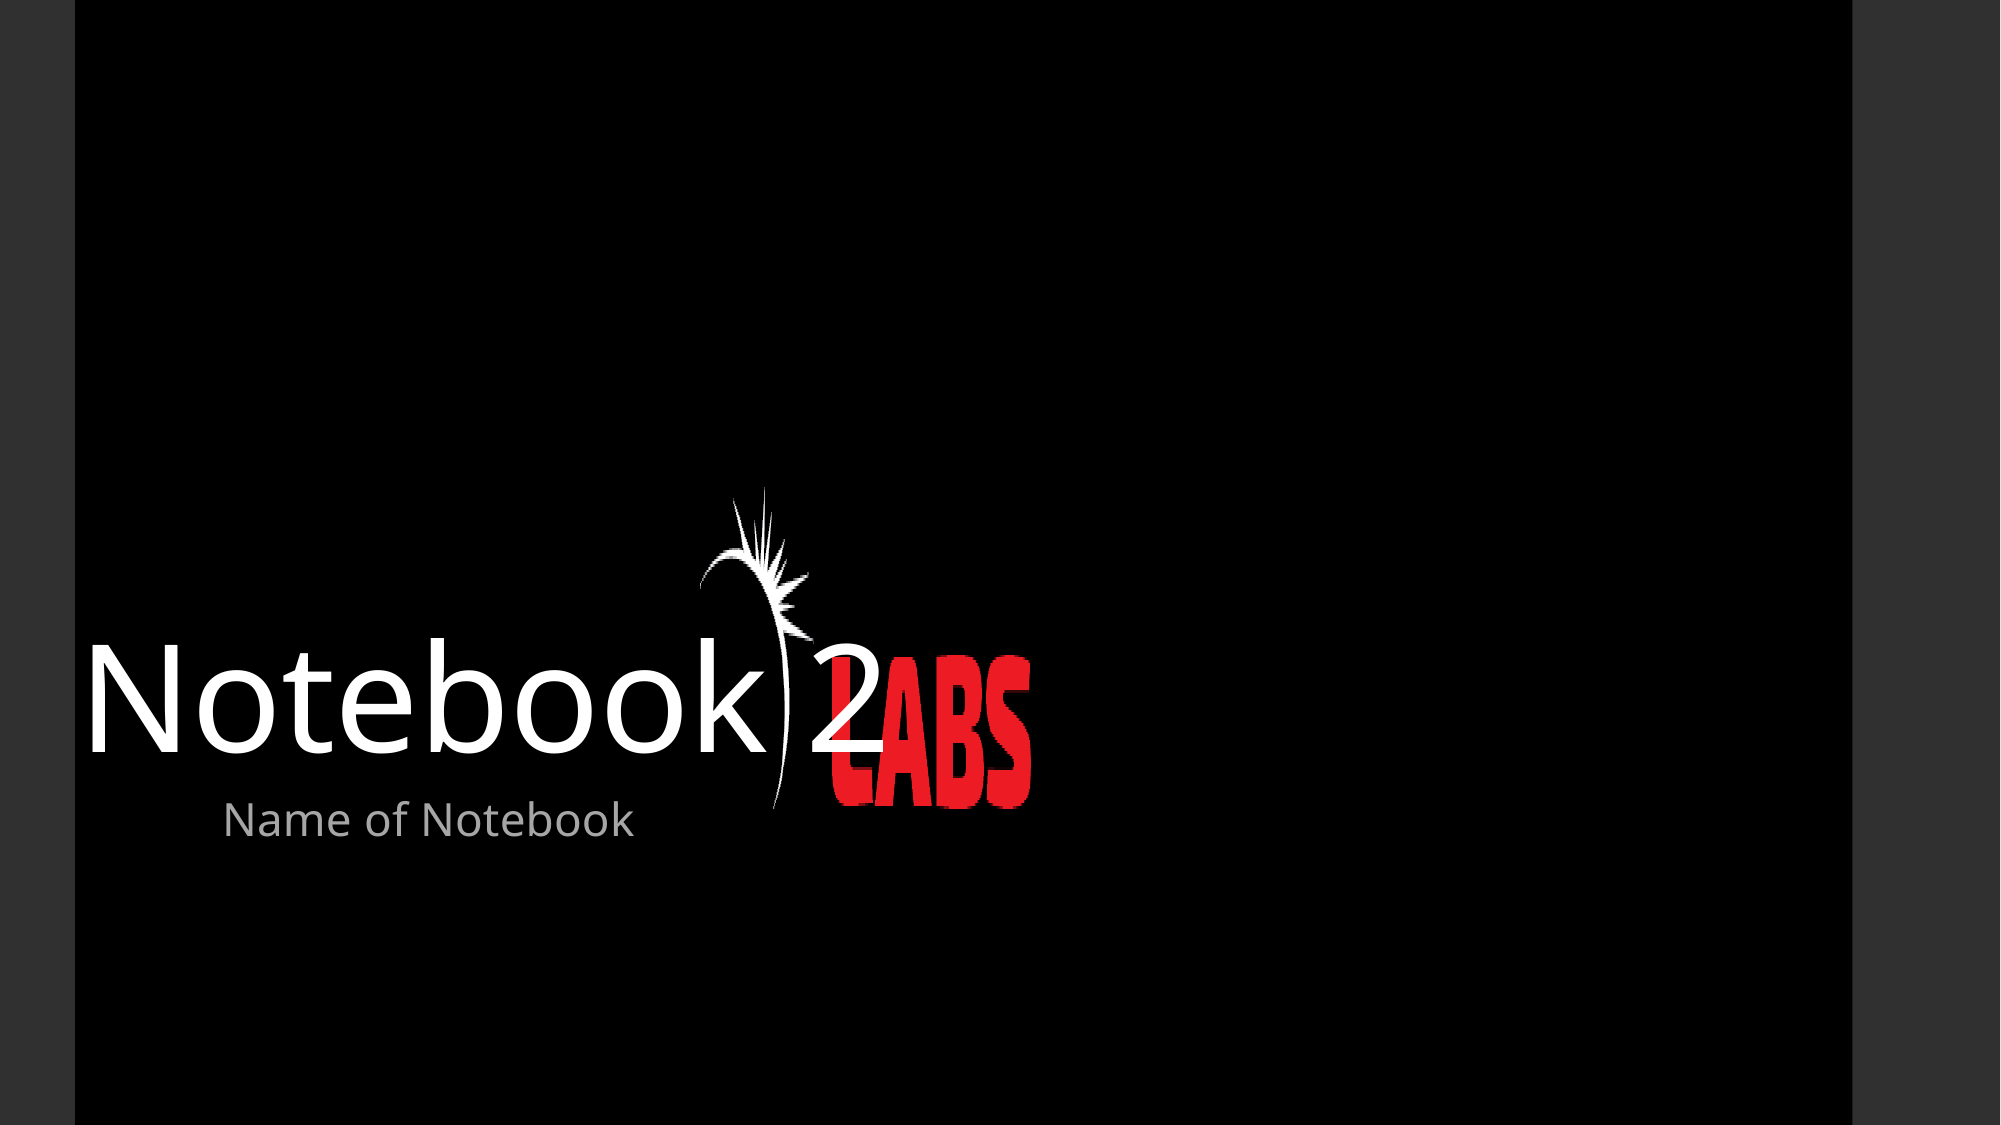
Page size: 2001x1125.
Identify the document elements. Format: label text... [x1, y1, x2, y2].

text_box Notebook 2 [63, 456, 967, 791]
picture [967, 485, 1031, 787]
list Name of Notebook [206, 787, 1752, 1065]
